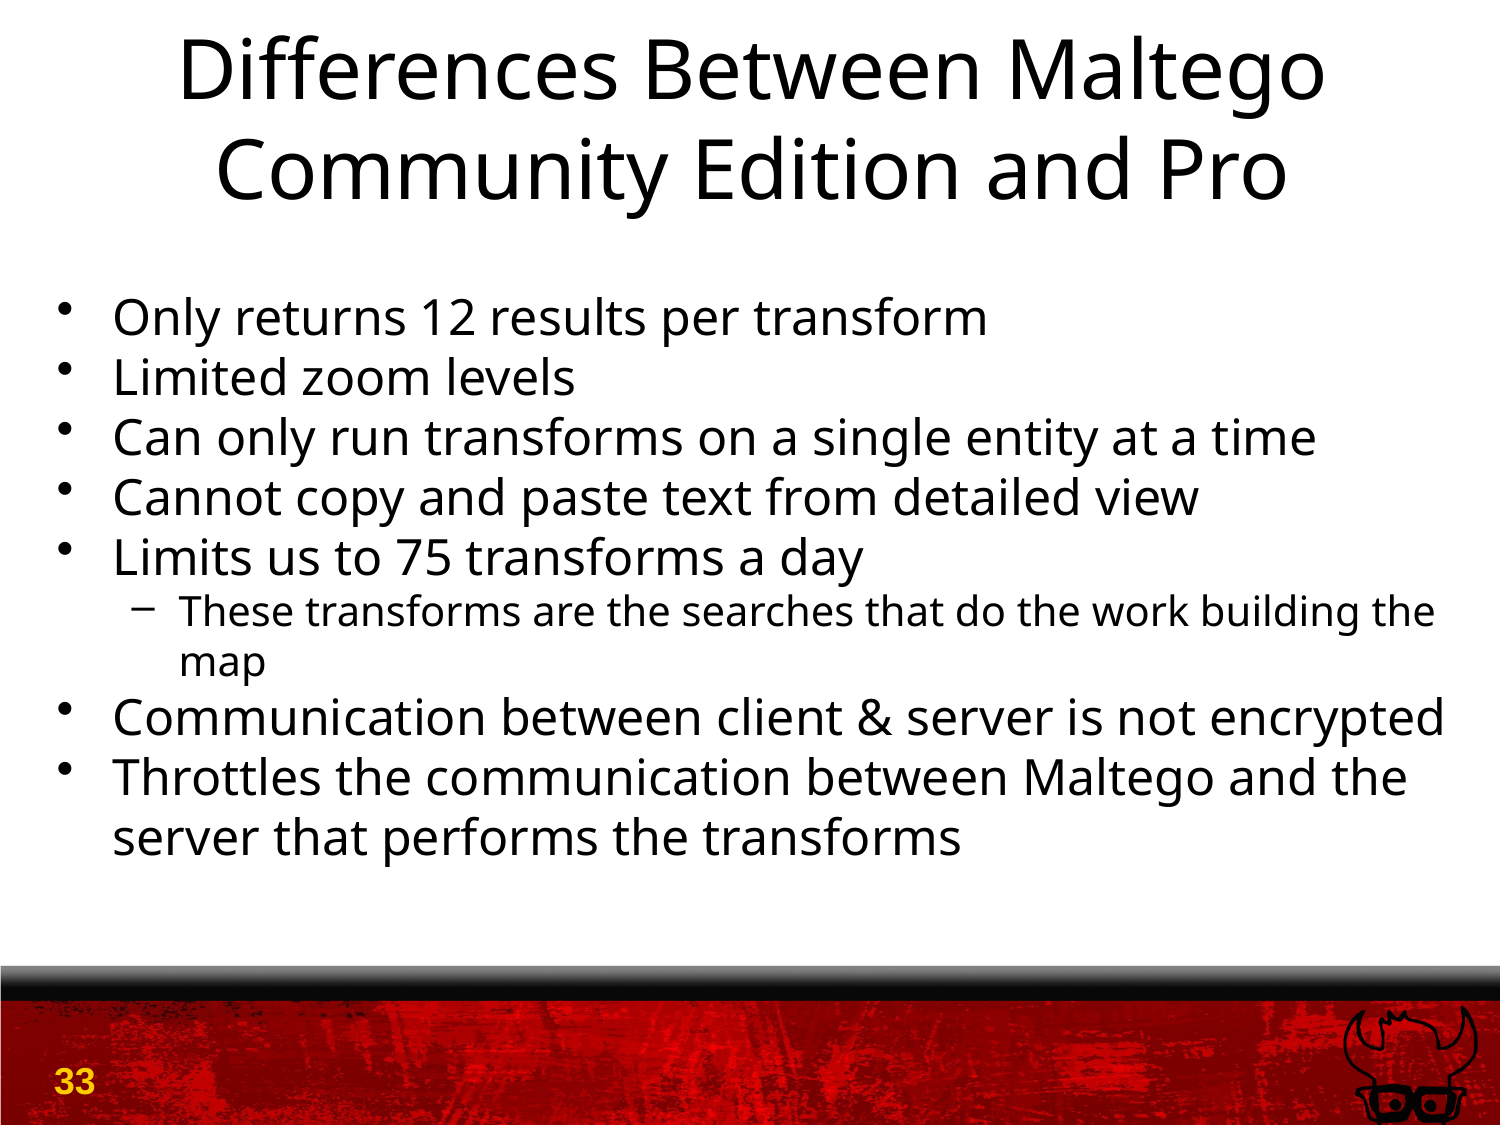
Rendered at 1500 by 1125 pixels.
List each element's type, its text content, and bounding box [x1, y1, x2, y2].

picture [0, 282, 1500, 1125]
list Only returns 12 results per transform Limited zoom levels Can only run transforms on a single entity at a time Cannot copy and paste text from detailed view Limits us to 75 transforms a day These transforms are the searches that do the work building the map Communication between client & server is not encrypted Throttles the communication between Maltego and the server that performs the transforms [41, 277, 1464, 973]
title Differences Between Maltego Community Edition and Pro [35, 19, 1469, 214]
